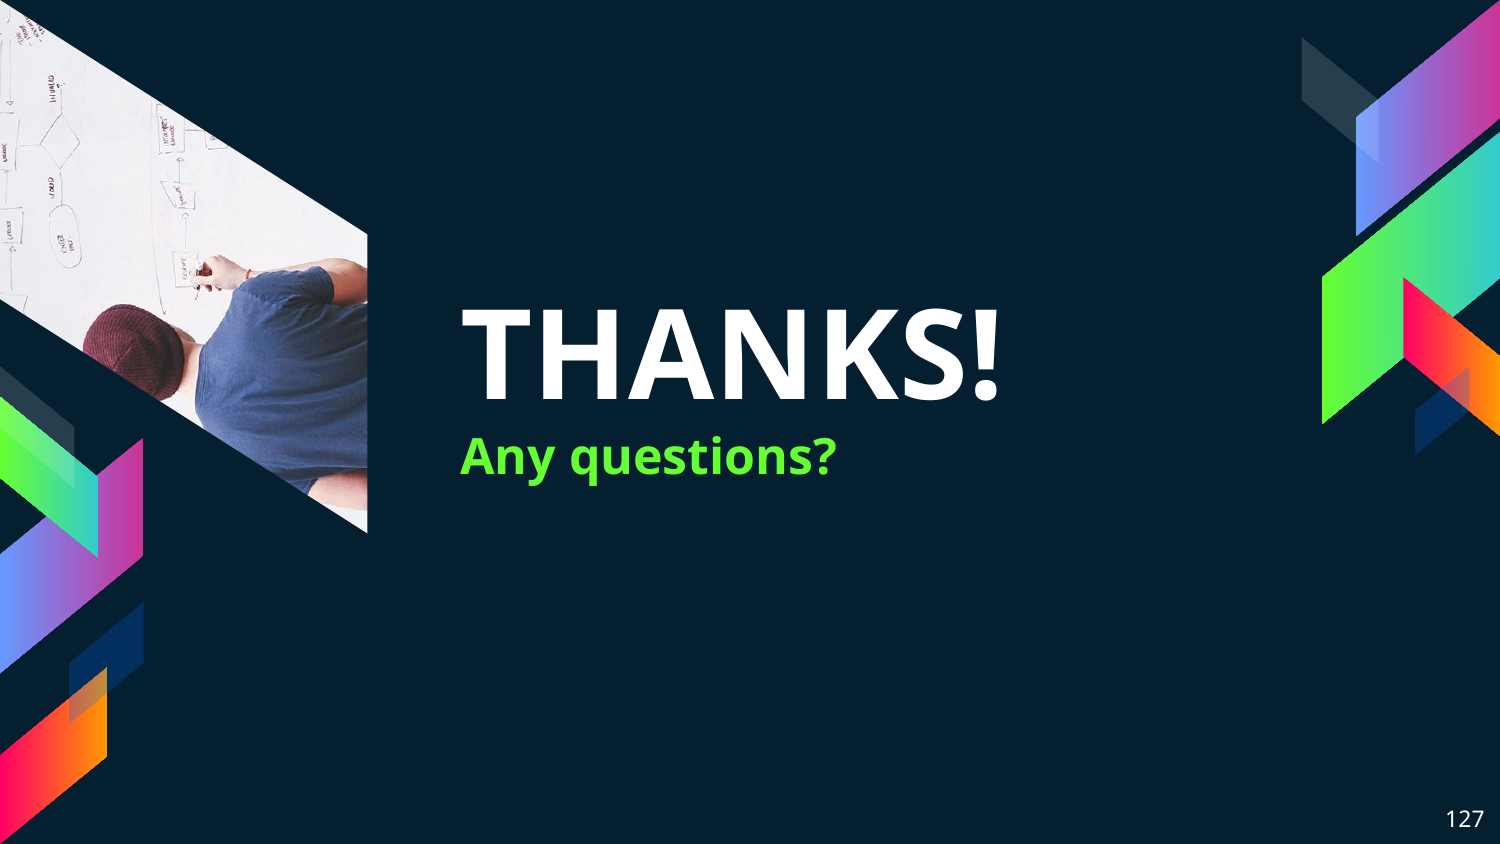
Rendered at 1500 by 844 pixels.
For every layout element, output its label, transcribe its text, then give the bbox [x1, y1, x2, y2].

subtitle Any questions? [445, 409, 1256, 648]
slide_number 127 [1403, 789, 1500, 844]
title THANKS! [455, 249, 1051, 409]
picture [0, 0, 451, 534]
